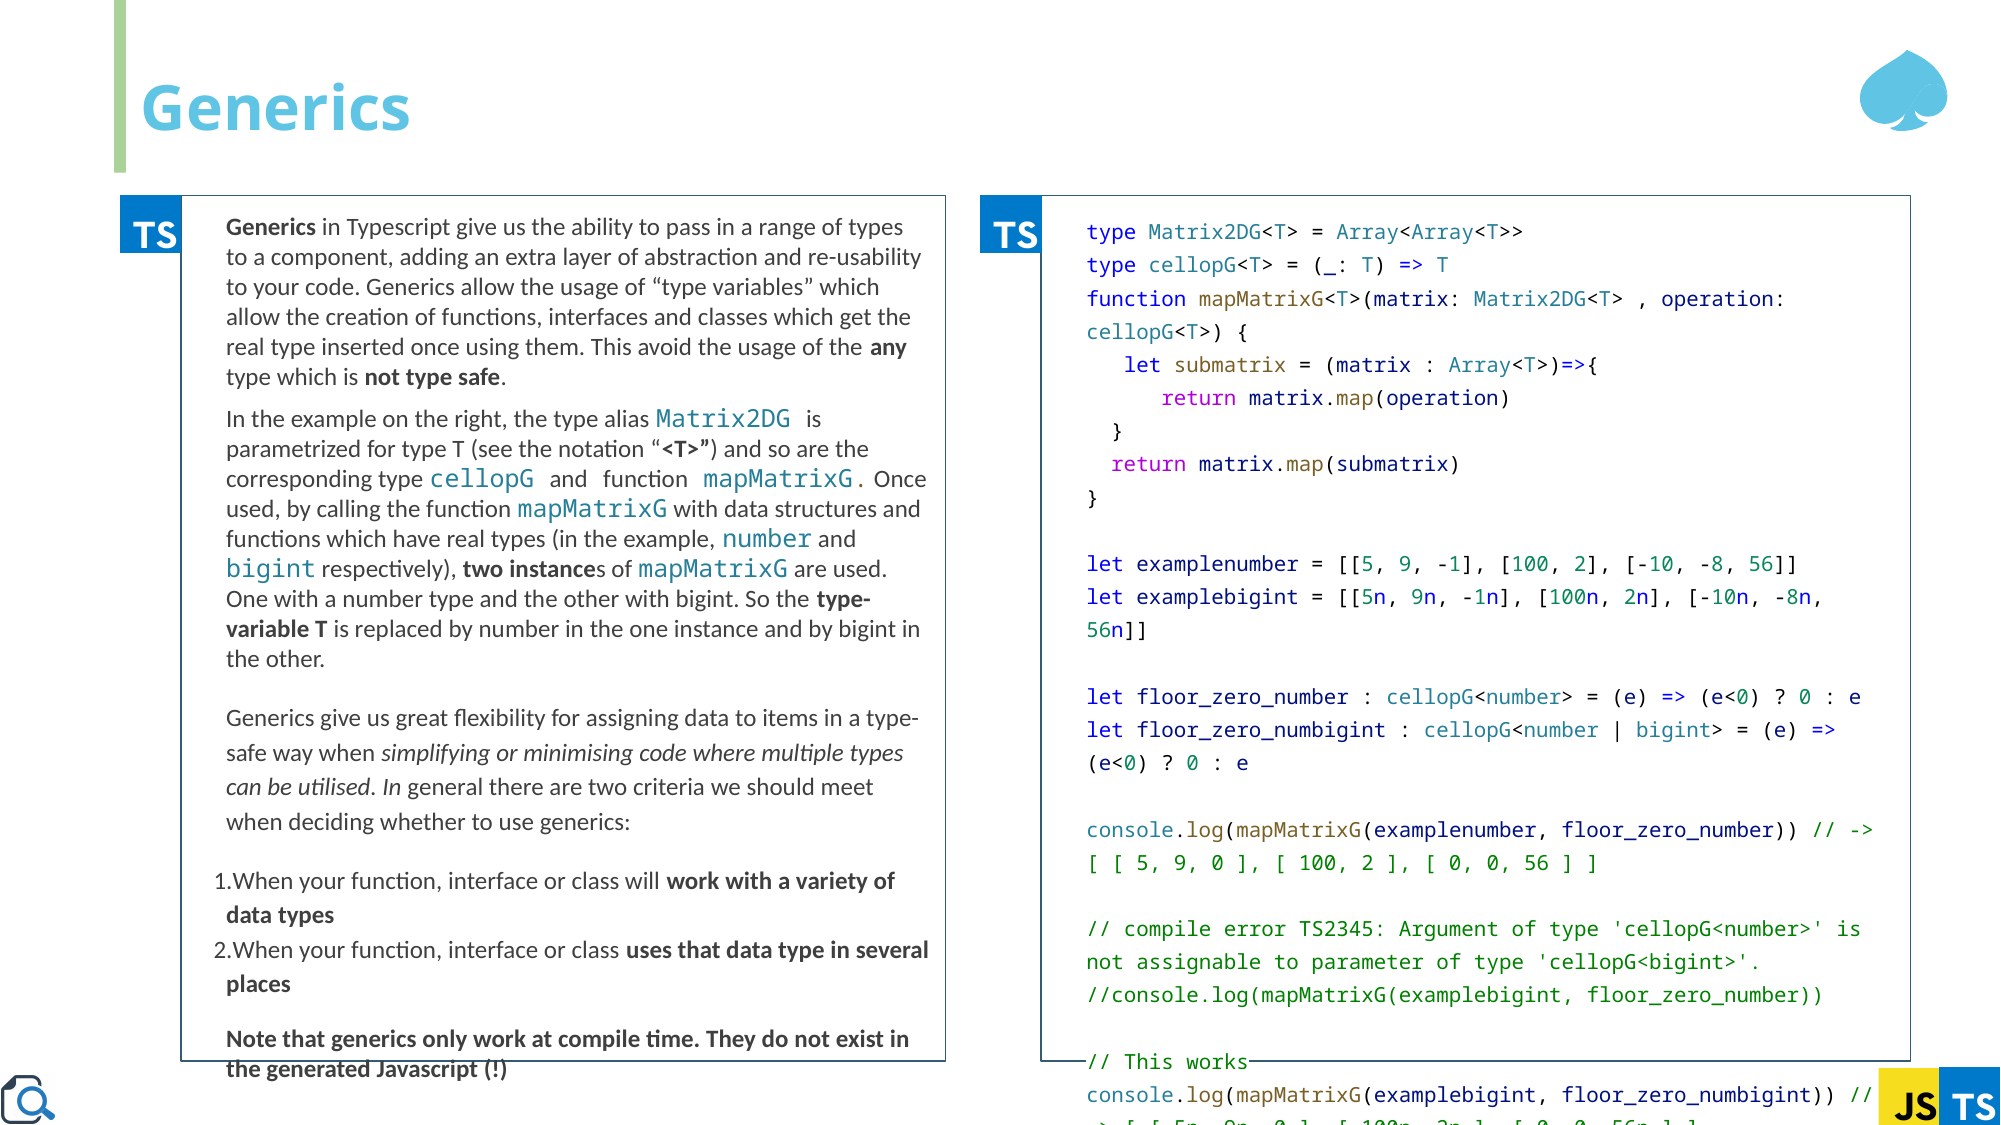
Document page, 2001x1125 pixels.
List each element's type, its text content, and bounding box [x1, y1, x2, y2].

picture [0, 1073, 57, 1125]
title Generics [140, 60, 1784, 143]
picture [120, 195, 182, 254]
list type Matrix2DG<T> = Array<Array<T>> type cellopG<T> = (_: T) => T function mapMatrixG<T>(matrix: Matrix2DG<T> , operation: cellopG<T>) { let submatrix = (matrix : Array<T>)=>{ return matrix.map(operation) } return matrix.map(submatrix) } let examplenumber = [[5, 9, -1], [100, 2], [-10, -8, 56]] let examplebigint = [[5n, 9n, -1n], [100n, 2n], [-10n, -8n, 56n]] let floor_zero_number : cellopG<number> = (e) => (e<0) ? 0 : e let floor_zero_numbigint : cellopG<number | bigint> = (e) => (e<0) ? 0 : e console.log(mapMatrixG(examplenumber, floor_zero_number)) // -> [ [ 5, 9, 0 ], [ 100, 2 ], [ 0, 0, 56 ] ] // compile error TS2345: Argument of type 'cellopG<number>' is not assignable to parameter of type 'cellopG<bigint>'. //console.log(mapMatrixG(examplebigint, floor_zero_number)) // This works console.log(mapMatrixG(examplebigint, floor_zero_numbigint)) // -> [ [ 5n, 9n, 0 ], [ 100n, 2n ], [ 0, 0, 56n ] ] [1041, 195, 1911, 1061]
picture [980, 195, 1042, 254]
picture [1878, 1067, 2000, 1125]
list Generics in Typescript give us the ability to pass in a range of types to a component, adding an extra layer of abstraction and re-usability to your code. Generics allow the usage of “type variables” which allow the creation of functions, interfaces and classes which get the real type inserted once using them. This avoid the usage of the any type which is not type safe. In the example on the right, the type alias Matrix2DG is parametrized for type T (see the notation “<T>”) and so are the corresponding type cellopG and function mapMatrixG. Once used, by calling the function mapMatrixG with data structures and functions which have real types (in the example, number and bigint respectively), two instances of mapMatrixG are used. One with a number type and the other with bigint. So the type- variable T is replaced by number in the one instance and by bigint in the other. Generics give us great flexibility for assigning data to items in a type-safe way when simplifying or minimising code where multiple types can be utilised. In general there are two criteria we should meet when deciding whether to use generics: When your function, interface or class will work with a variety of data types When your function, interface or class uses that data type in several places Note that generics only work at compile time. They do not exist in the generated Javascript (!) [181, 195, 946, 1061]
